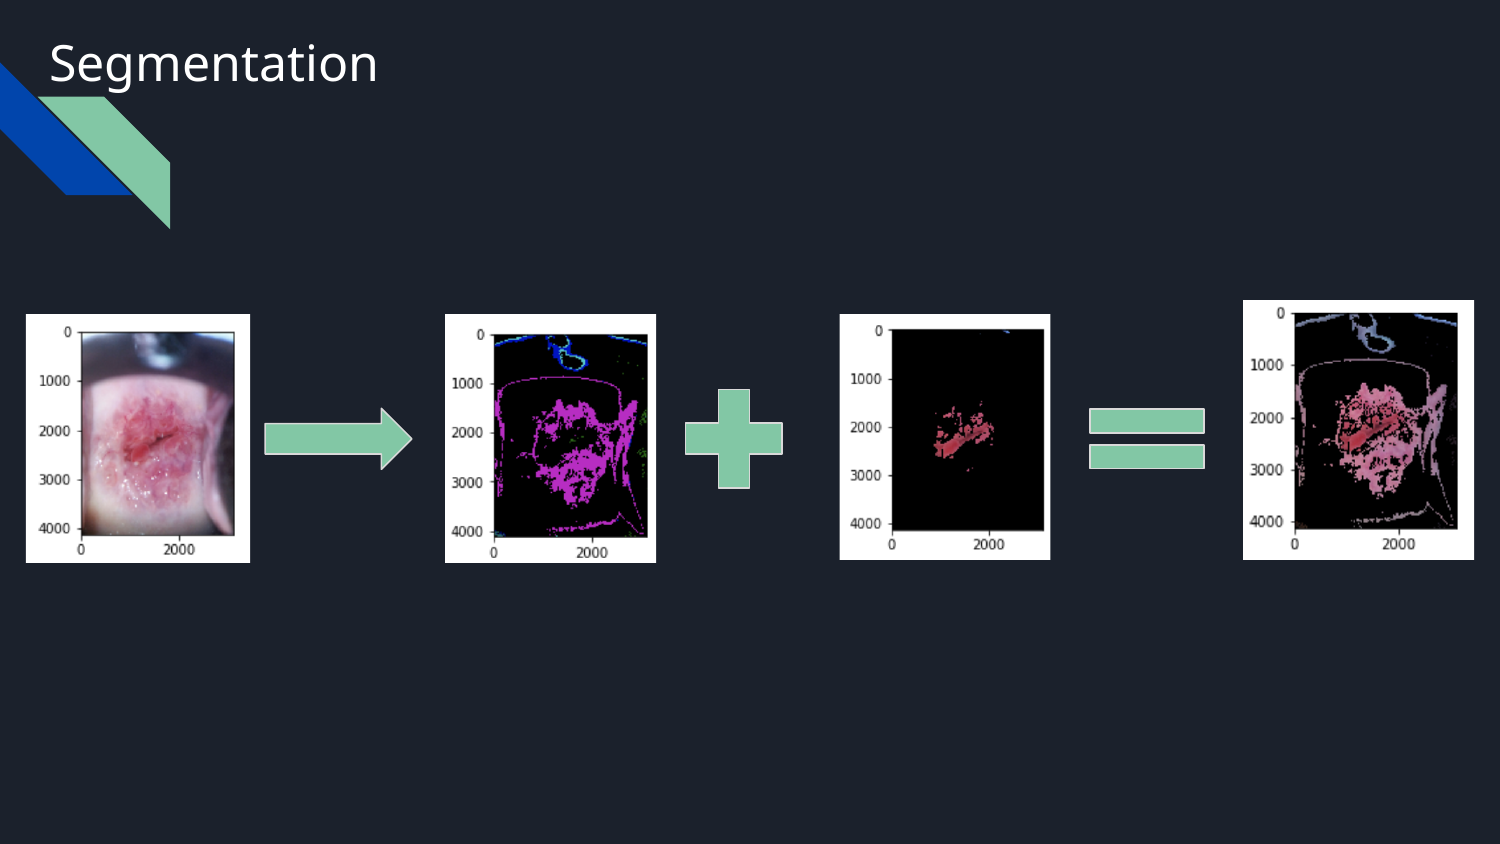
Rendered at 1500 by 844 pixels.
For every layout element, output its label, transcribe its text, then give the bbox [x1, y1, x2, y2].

picture [839, 314, 1051, 560]
picture [1242, 300, 1475, 560]
text_box [685, 389, 783, 489]
text_box [265, 408, 412, 470]
picture [444, 314, 657, 563]
title Segmentation [34, 16, 1189, 167]
text_box [1089, 444, 1204, 469]
picture [25, 314, 251, 563]
text_box [1089, 409, 1204, 433]
